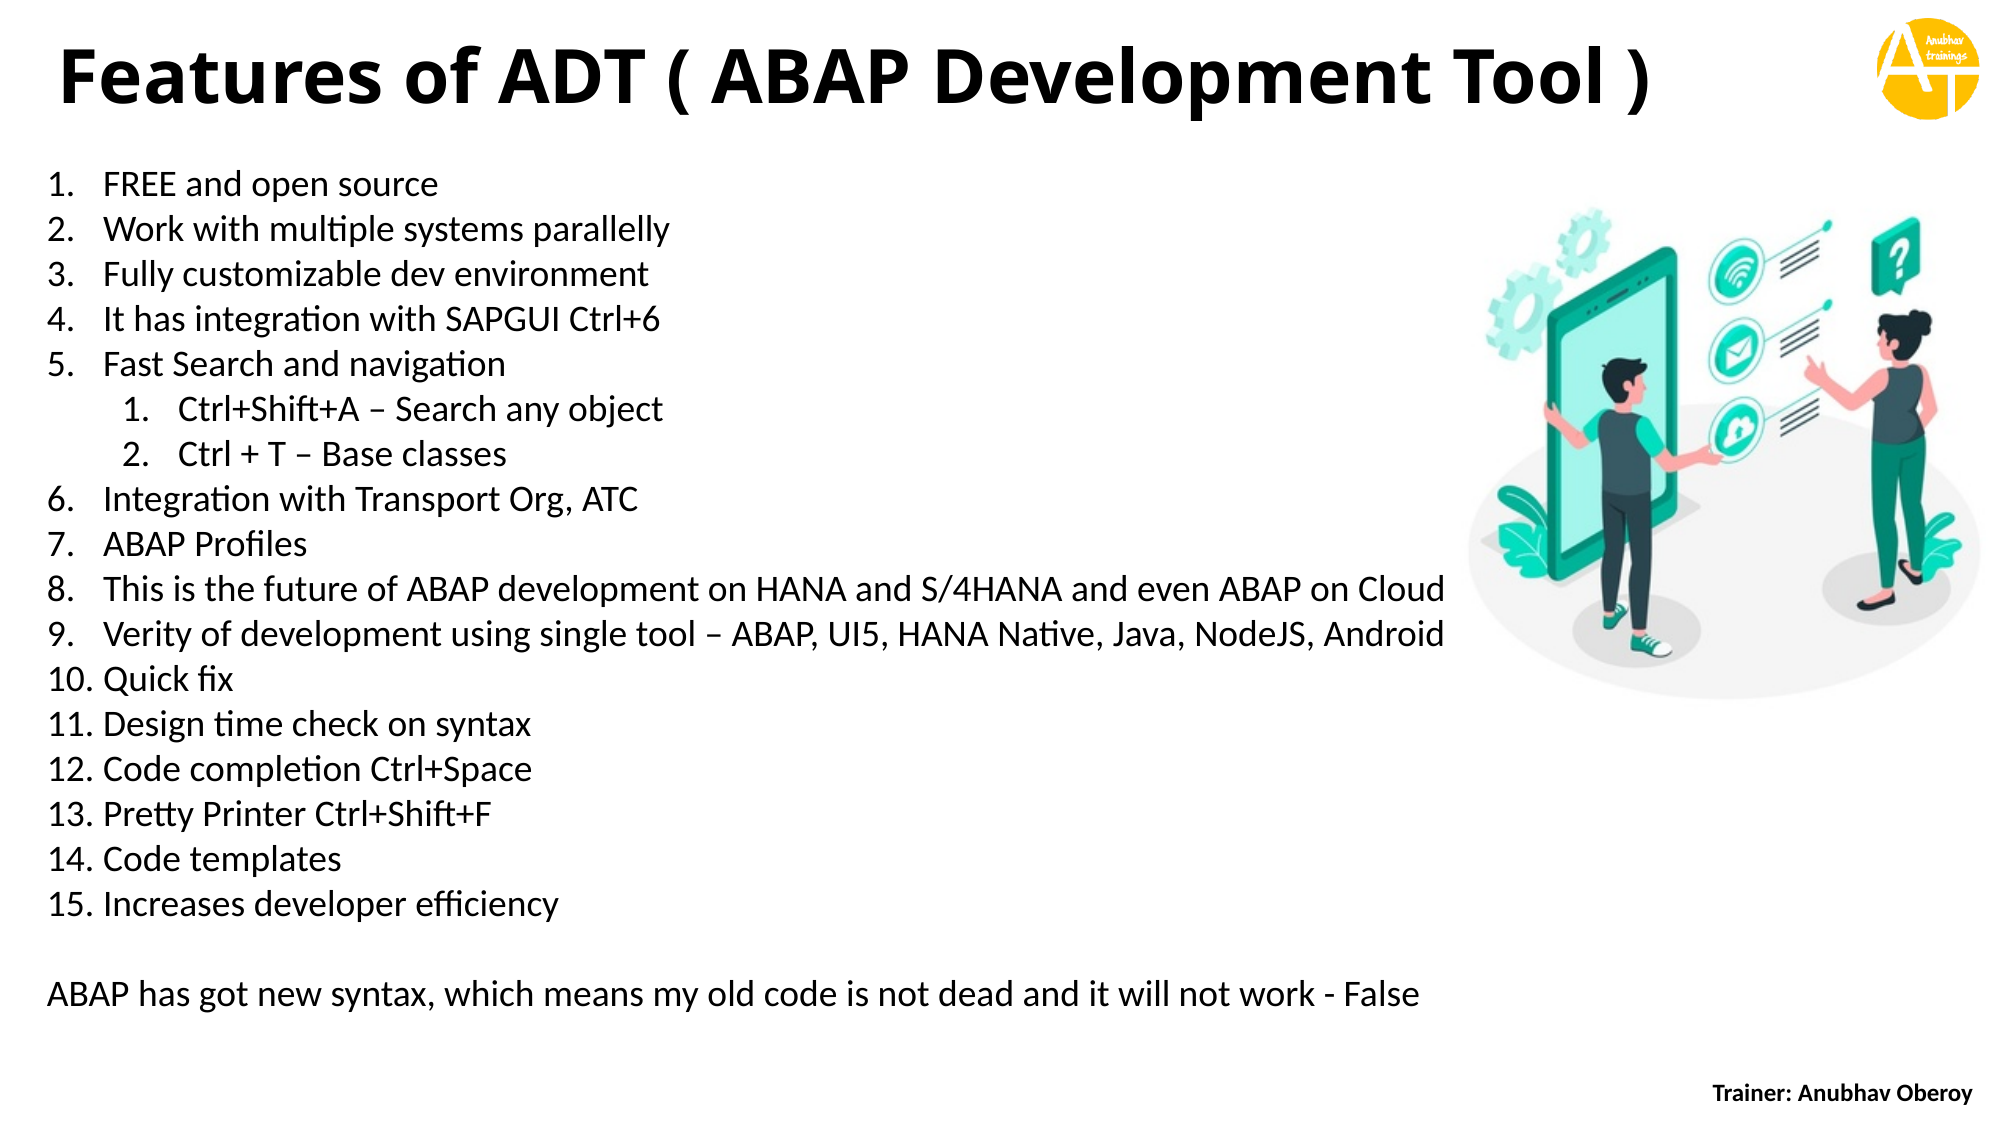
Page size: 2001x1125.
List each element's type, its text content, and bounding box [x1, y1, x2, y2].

picture [1866, 11, 1985, 128]
text_box Features of ADT ( ABAP Development Tool ) [42, 30, 1896, 148]
footer Trainer: Anubhav Oberoy [1660, 1074, 2000, 1108]
picture [1460, 184, 1989, 713]
text_box FREE and open source Work with multiple systems parallelly Fully customizable dev environment It has integration with SAPGUI Ctrl+6 Fast Search and navigation Ctrl+Shift+A – Search any object Ctrl + T – Base classes Integration with Transport Org, ATC ABAP Profiles This is the future of ABAP development on HANA and S/4HANA and even ABAP on Cloud Verity of development using single tool – ABAP, UI5, HANA Native, Java, NodeJS, Android Quick fix Design time check on syntax Code completion Ctrl+Space Pretty Printer Ctrl+Shift+F Code templates Increases developer efficiency ABAP has got new syntax, which means my old code is not dead and it will not work - False [32, 151, 1985, 1067]
